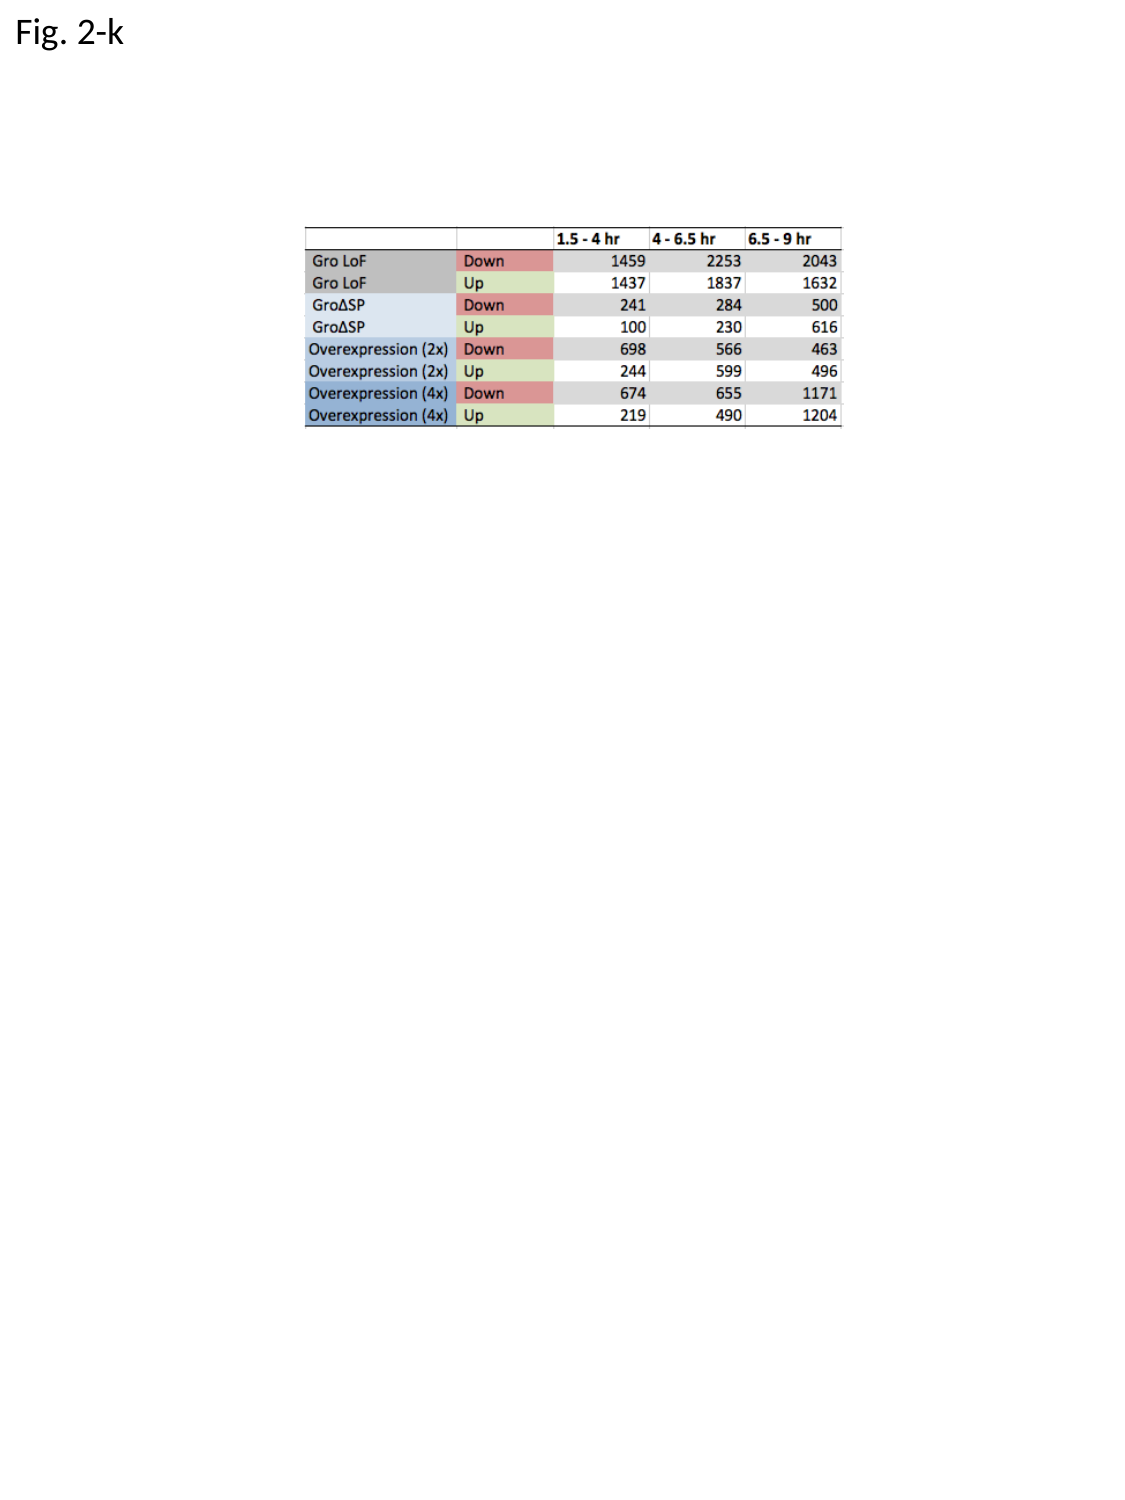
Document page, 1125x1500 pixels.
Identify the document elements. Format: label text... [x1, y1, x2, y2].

picture [304, 226, 844, 429]
text_box Fig. 2-k [0, 0, 140, 60]
